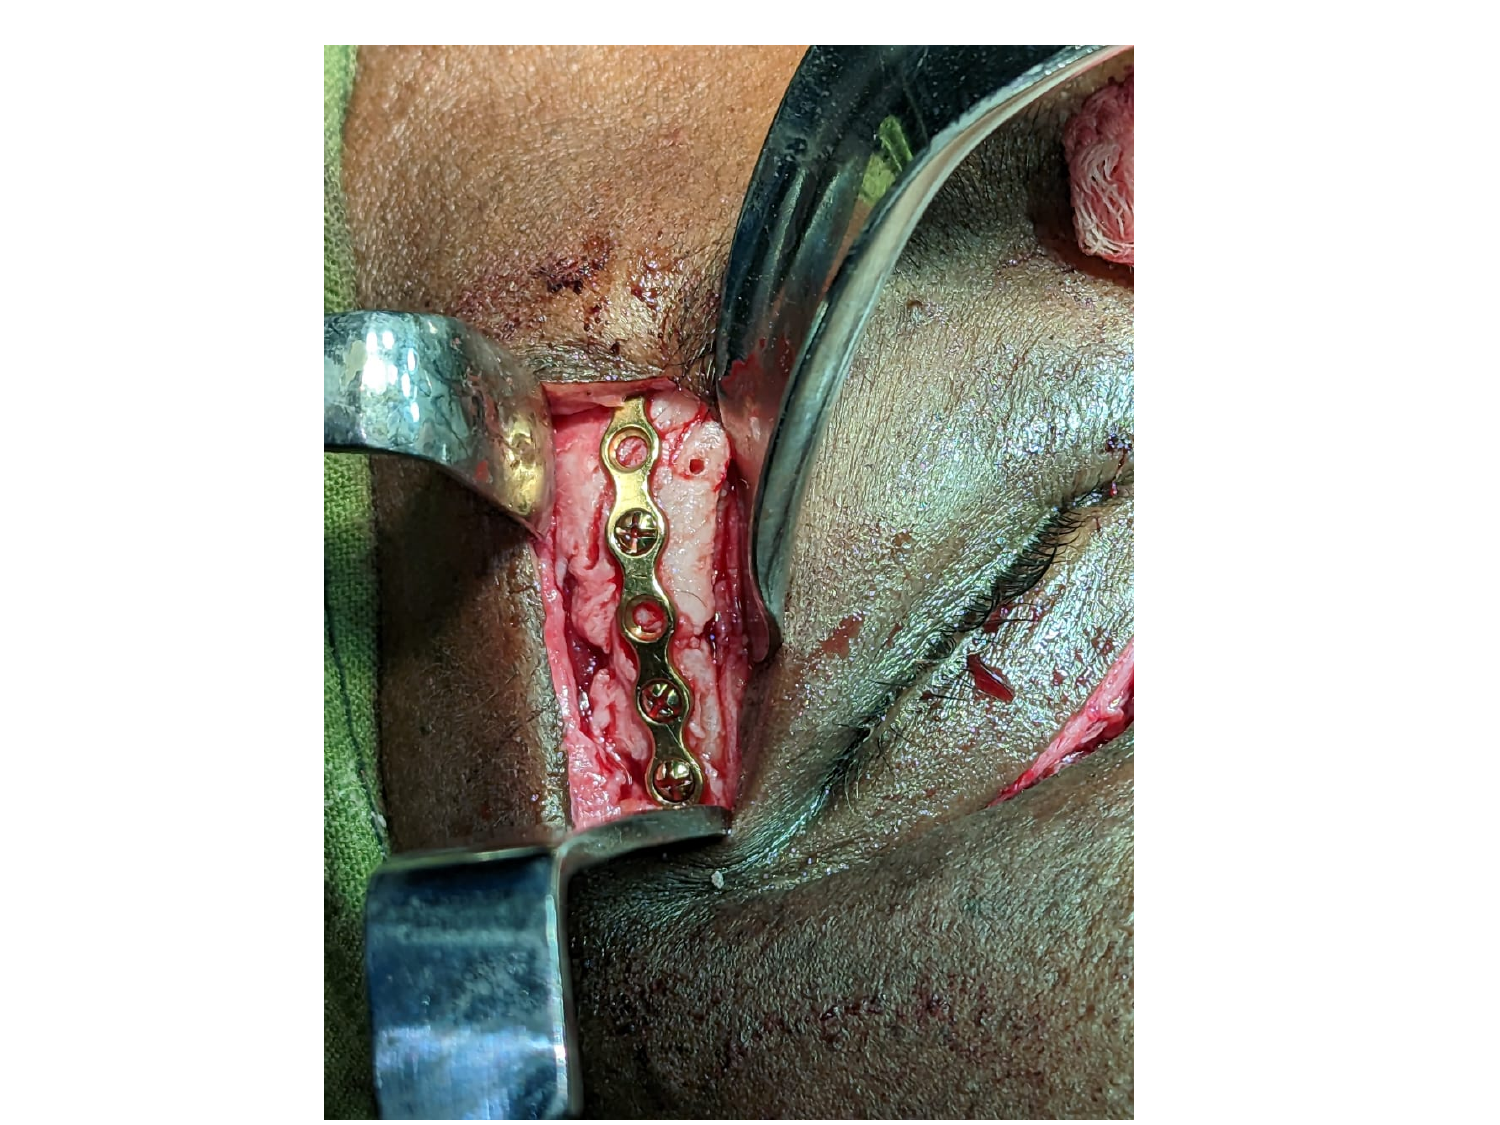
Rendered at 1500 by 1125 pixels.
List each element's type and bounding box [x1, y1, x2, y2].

list [324, 44, 1134, 1121]
